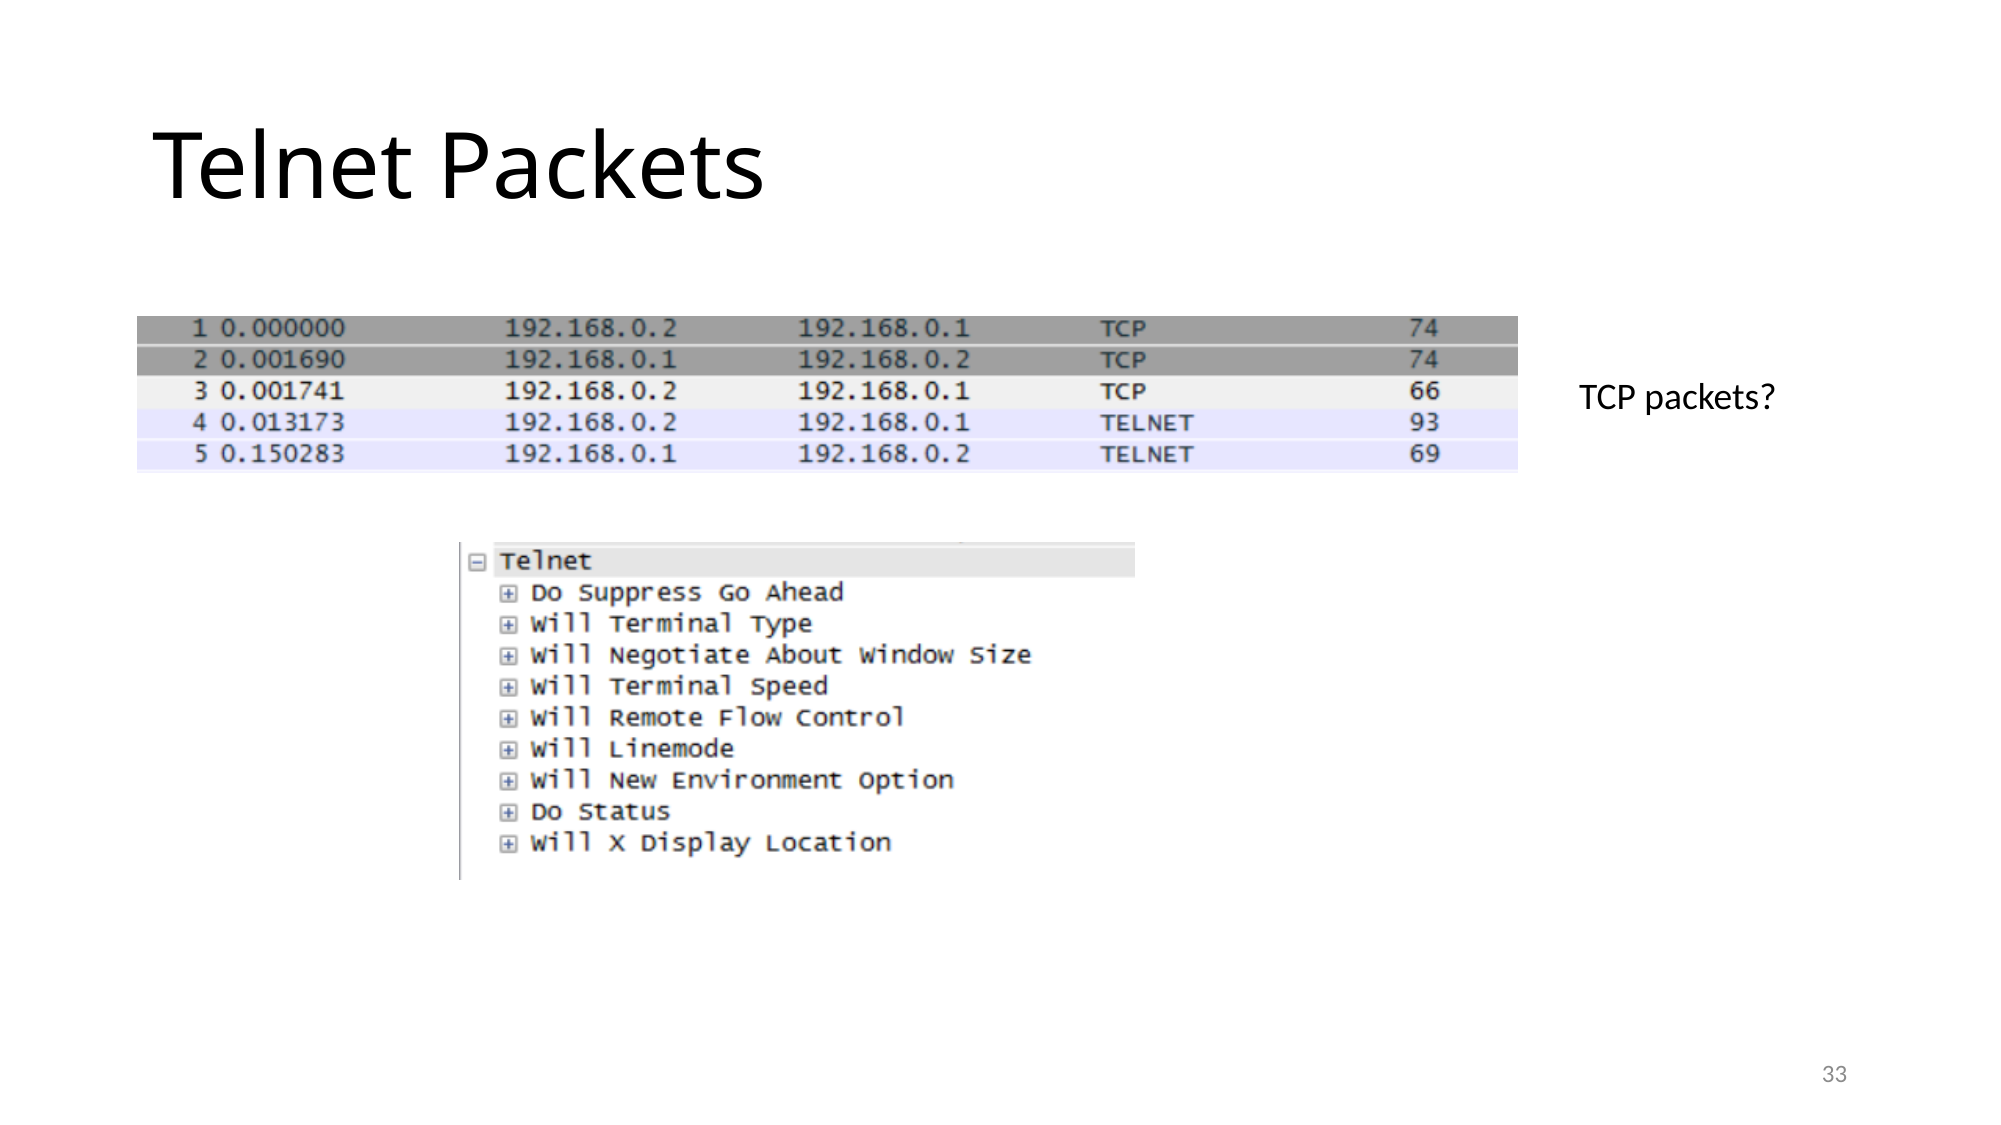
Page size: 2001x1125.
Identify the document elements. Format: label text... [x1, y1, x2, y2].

picture [137, 316, 1518, 473]
slide_number 33 [1412, 1042, 1863, 1103]
picture [459, 542, 1135, 880]
title Telnet Packets [137, 59, 1863, 278]
text_box TCP packets? [1564, 364, 1795, 425]
